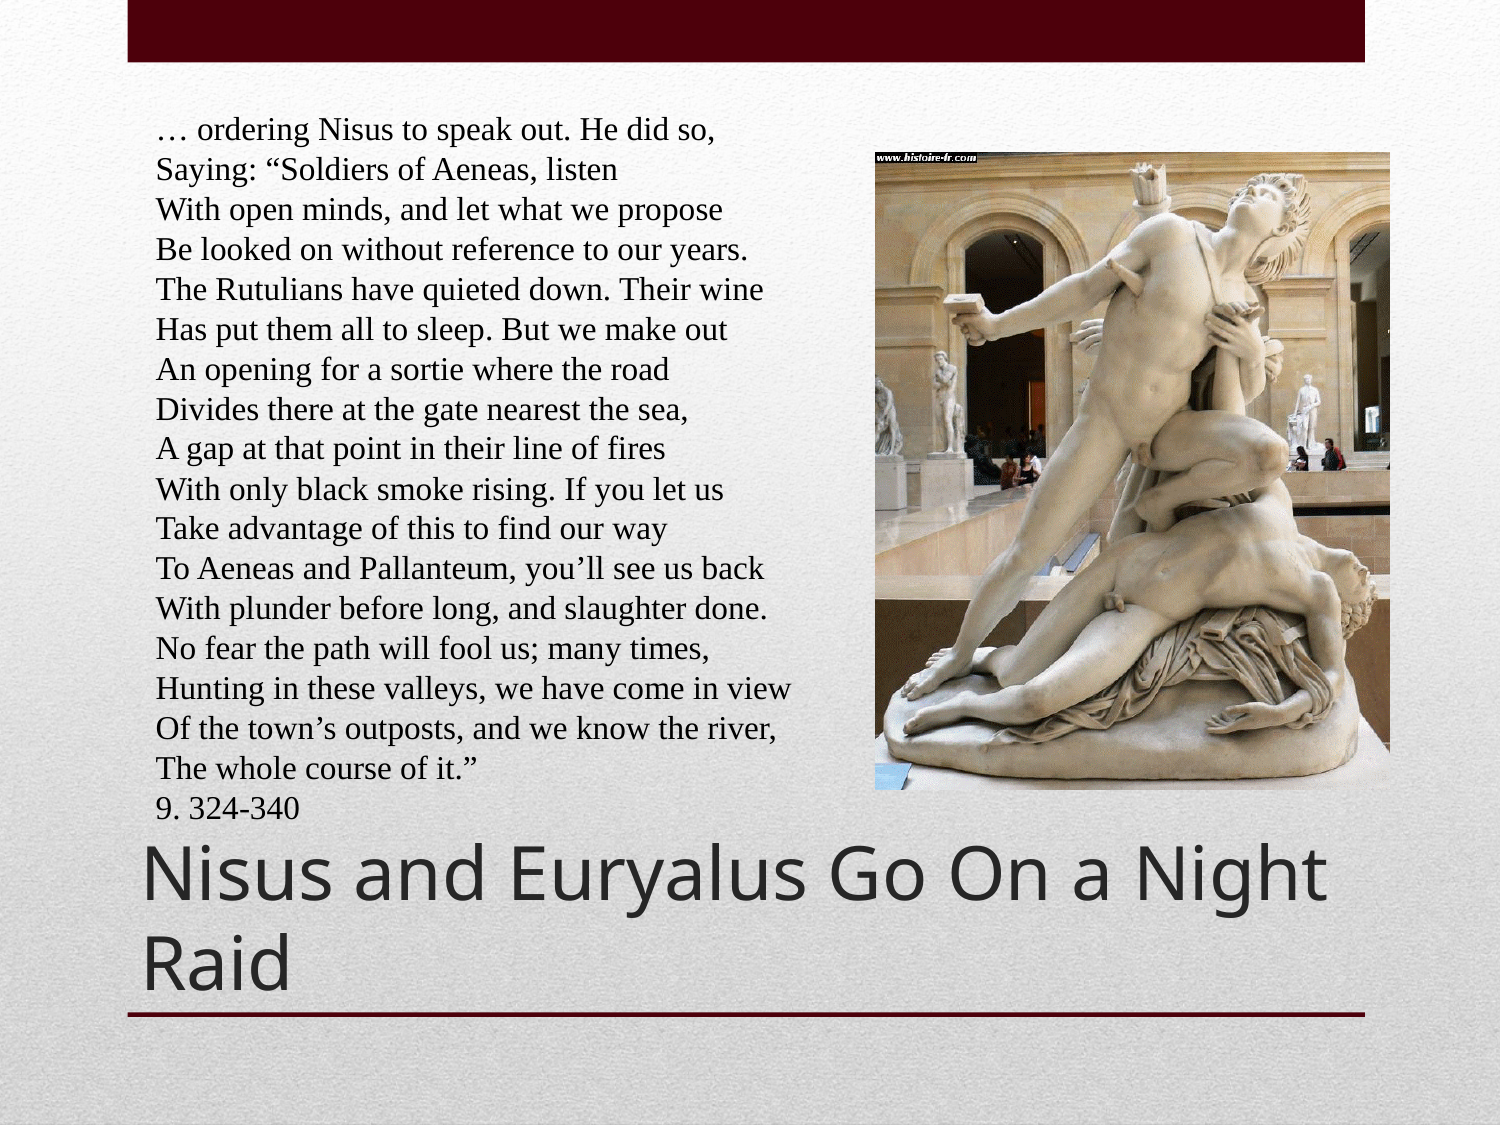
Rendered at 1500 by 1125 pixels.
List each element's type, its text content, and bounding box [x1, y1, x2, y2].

text_box … ordering Nisus to speak out. He did so, Saying: “Soldiers of Aeneas, listen With open minds, and let what we propose Be looked on without reference to our years. The Rutulians have quieted down. Their wine Has put them all to sleep. But we make out An opening for a sortie where the road Divides there at the gate nearest the sea, A gap at that point in their line of fires With only black smoke rising. If you let us Take advantage of this to find our way To Aeneas and Pallanteum, you’ll see us back With plunder before long, and slaughter done. No fear the path will fool us; many times, Hunting in these valleys, we have come in view Of the town’s outposts, and we know the river, The whole course of it.” 9. 324-340 [140, 99, 808, 834]
title Nisus and Euryalus Go On a Night Raid [125, 750, 1363, 1013]
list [874, 151, 1390, 791]
